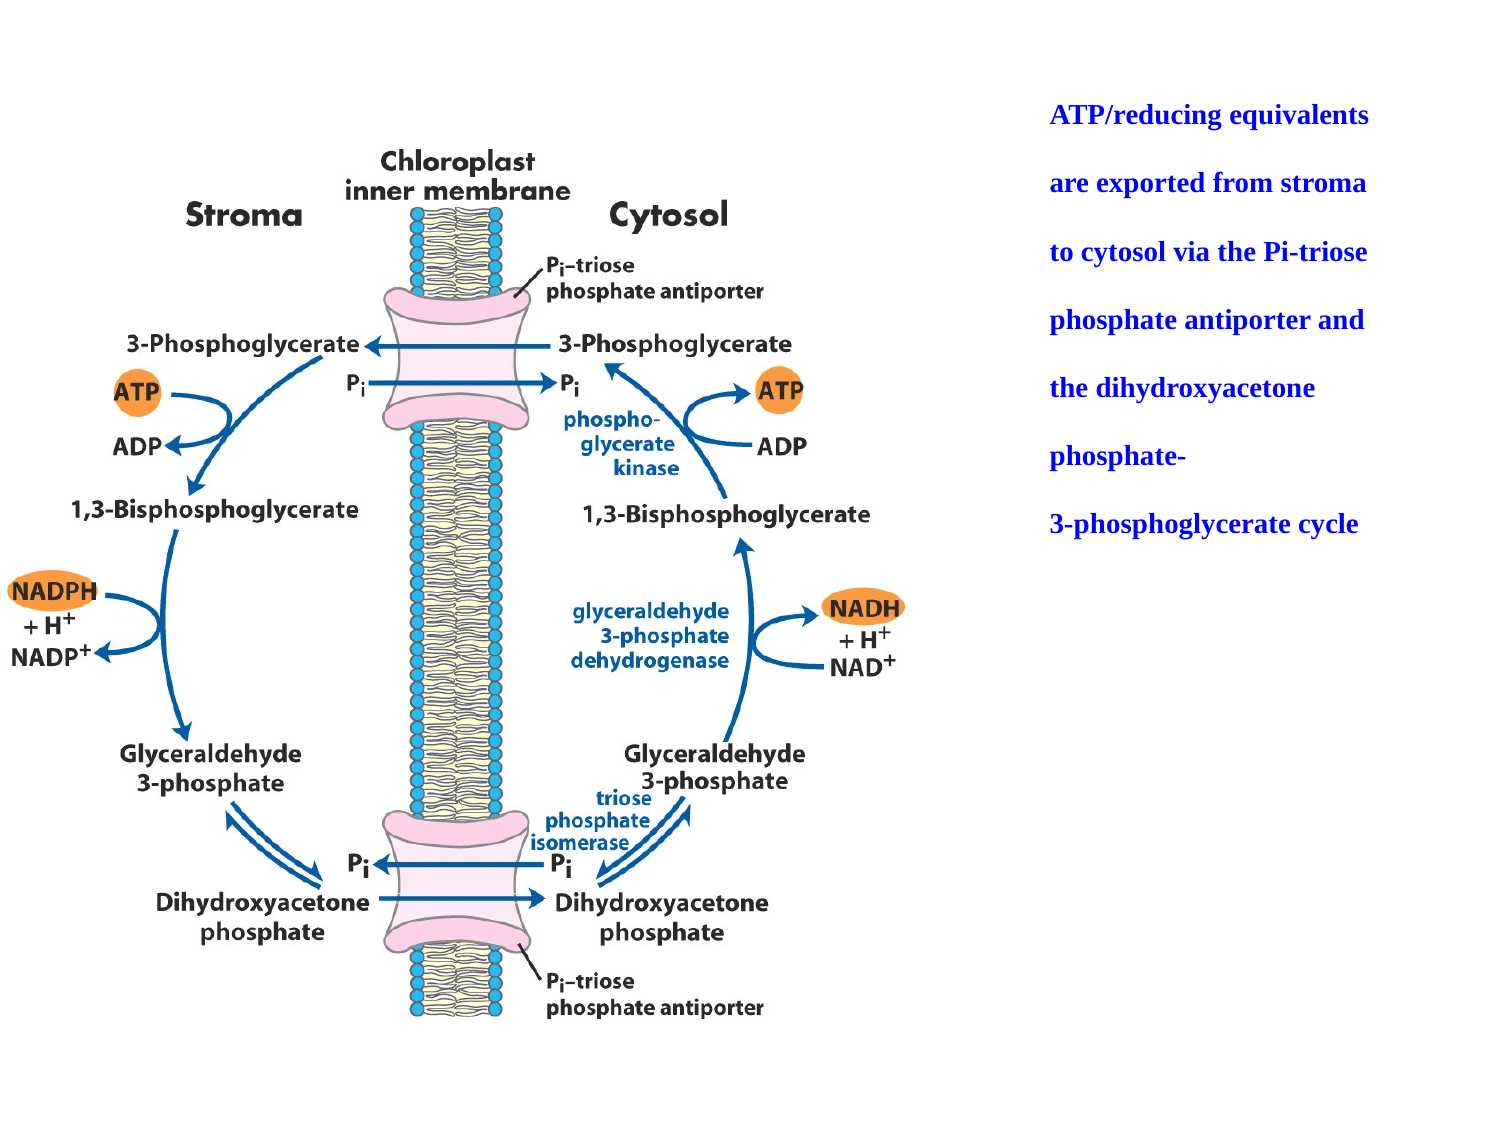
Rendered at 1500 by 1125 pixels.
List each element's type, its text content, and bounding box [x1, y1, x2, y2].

text_box ATP/reducing equivalents are exported from stroma to cytosol via the Pi-triose phosphate antiporter and the dihydroxyacetone phosphate- 3-phosphoglycerate cycle [1034, 54, 1388, 548]
picture [0, 136, 915, 1024]
